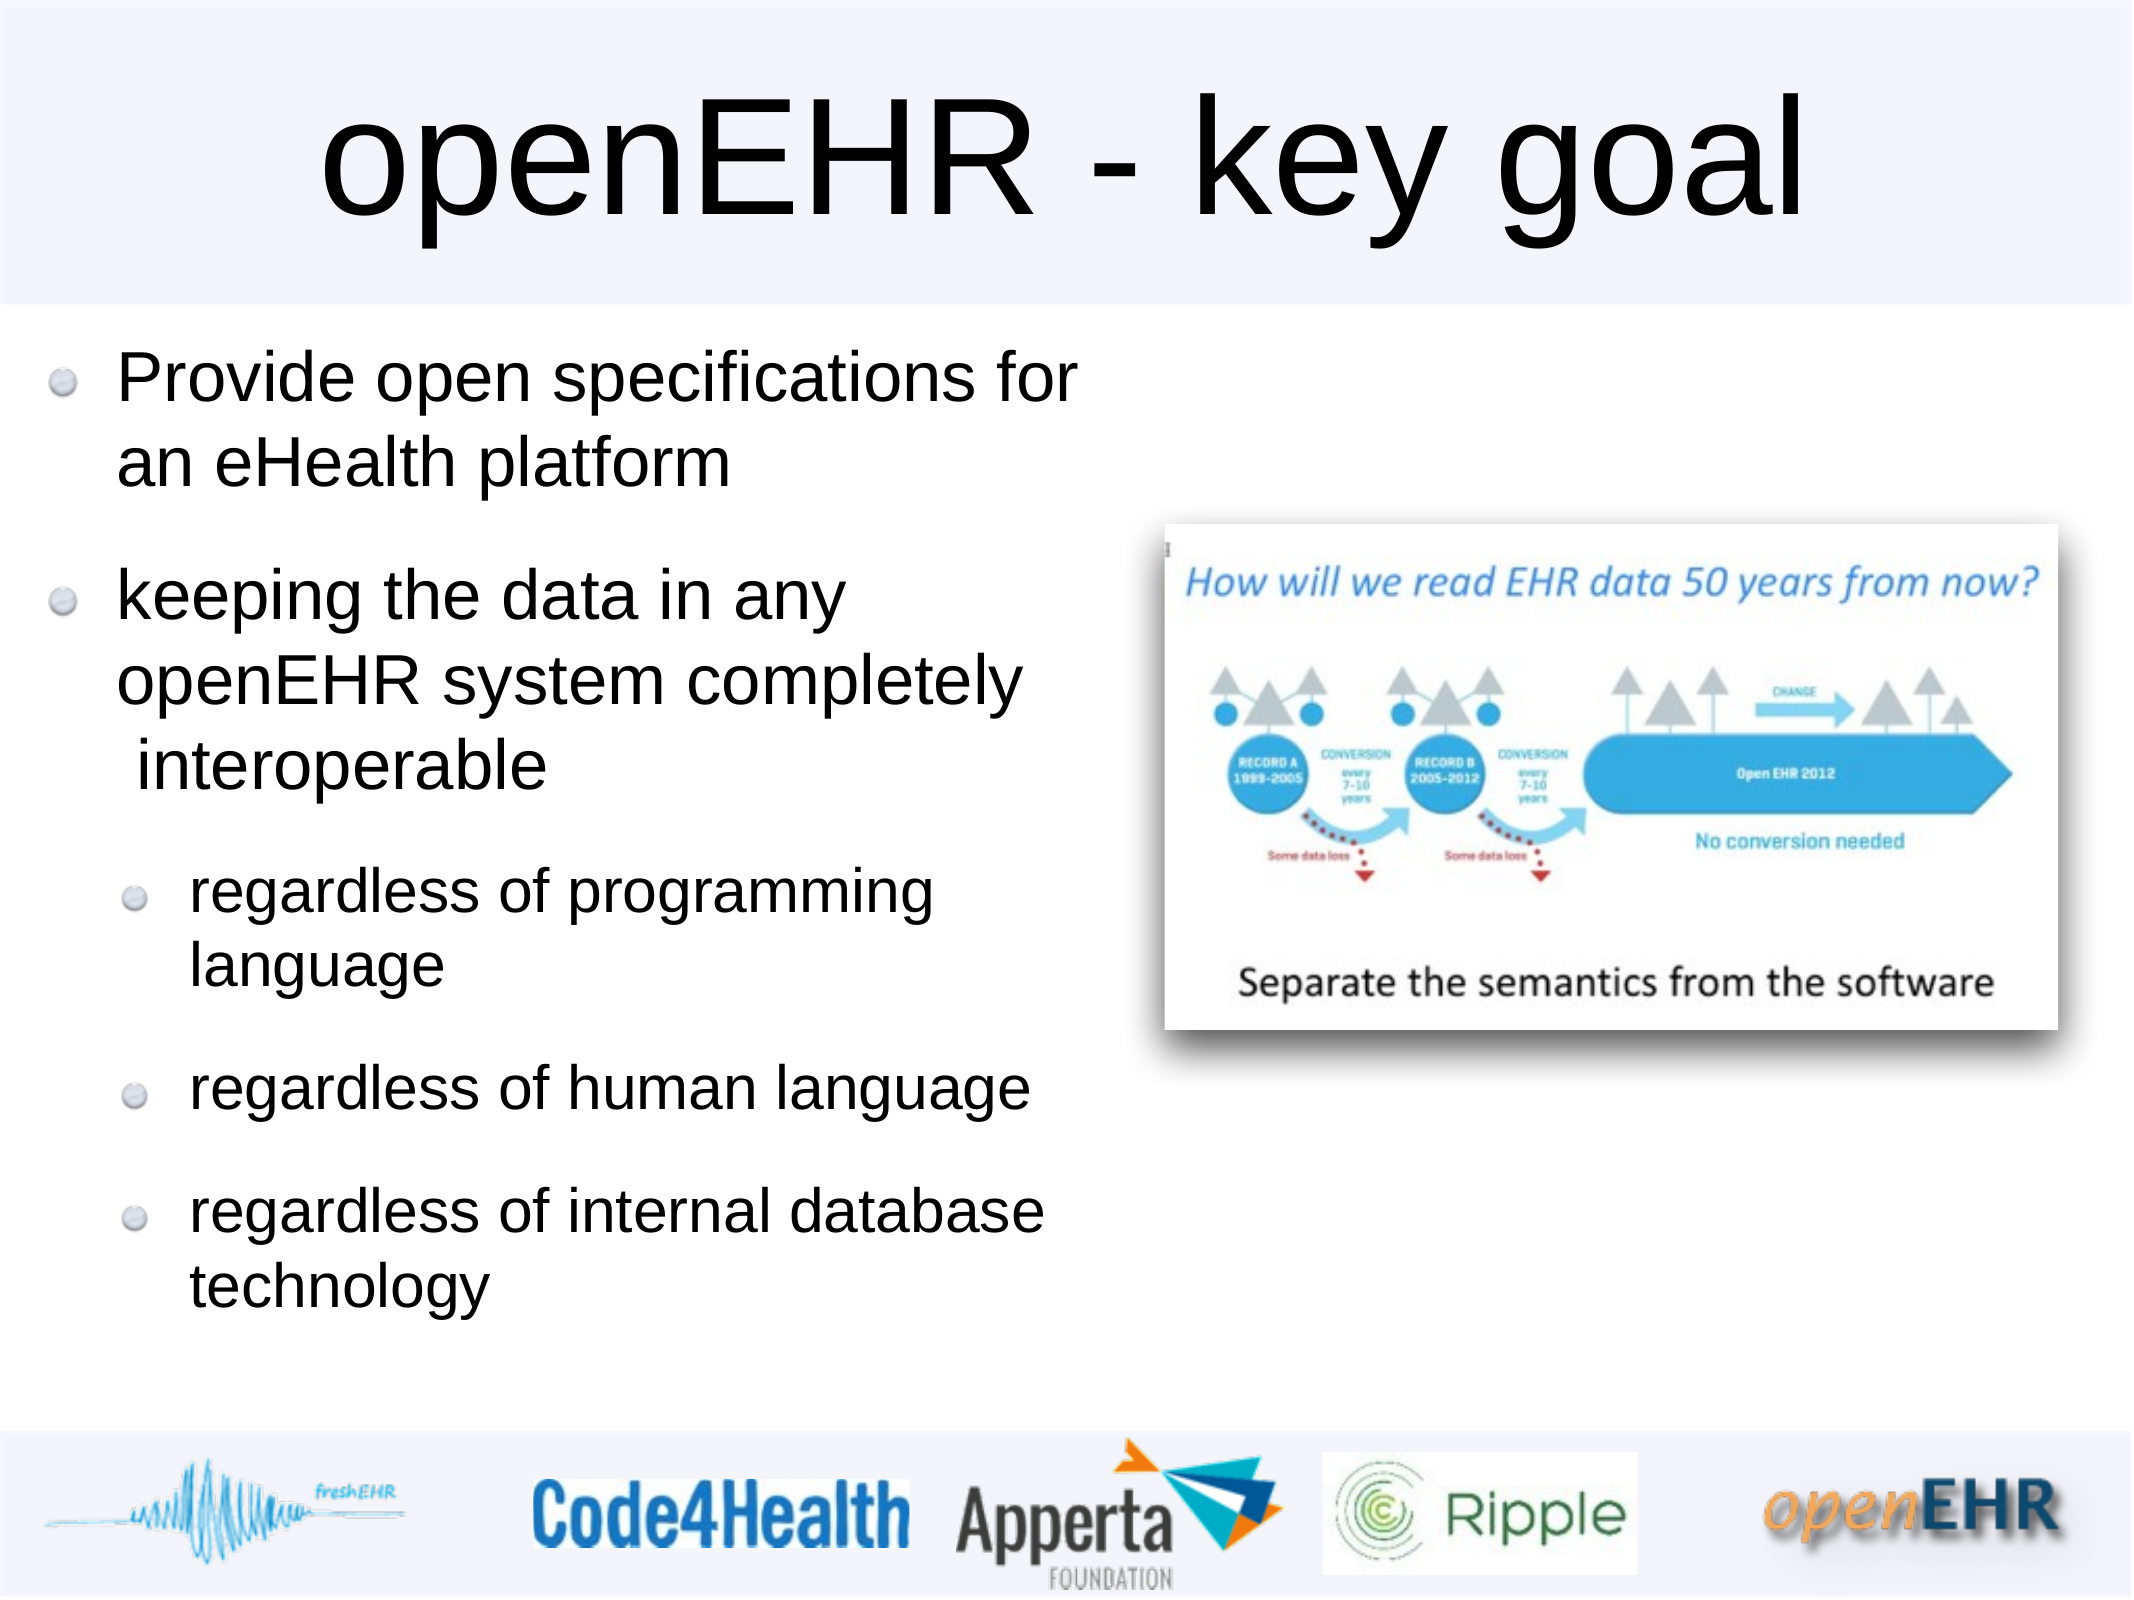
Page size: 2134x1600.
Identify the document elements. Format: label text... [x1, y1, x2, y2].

text_box [47, 366, 80, 399]
text_box [25, 1456, 419, 1571]
text_box Provide open specifications for an eHealth platform keeping the data in any openEHR system completely interoperable regardless of programming language regardless of human language regardless of internal database technology [114, 330, 1104, 1327]
text_box [956, 1437, 1285, 1590]
text_box [0, 1430, 1710, 1597]
text_box [1322, 1452, 1638, 1575]
text_box [1710, 1420, 2134, 1600]
text_box [1164, 524, 2059, 1030]
text_box [1745, 1456, 2088, 1571]
title openEHR - key goal [41, 47, 2092, 255]
picture [0, 0, 2134, 315]
text_box [47, 585, 80, 618]
text_box [1122, 503, 2101, 1093]
text_box [533, 1479, 910, 1548]
